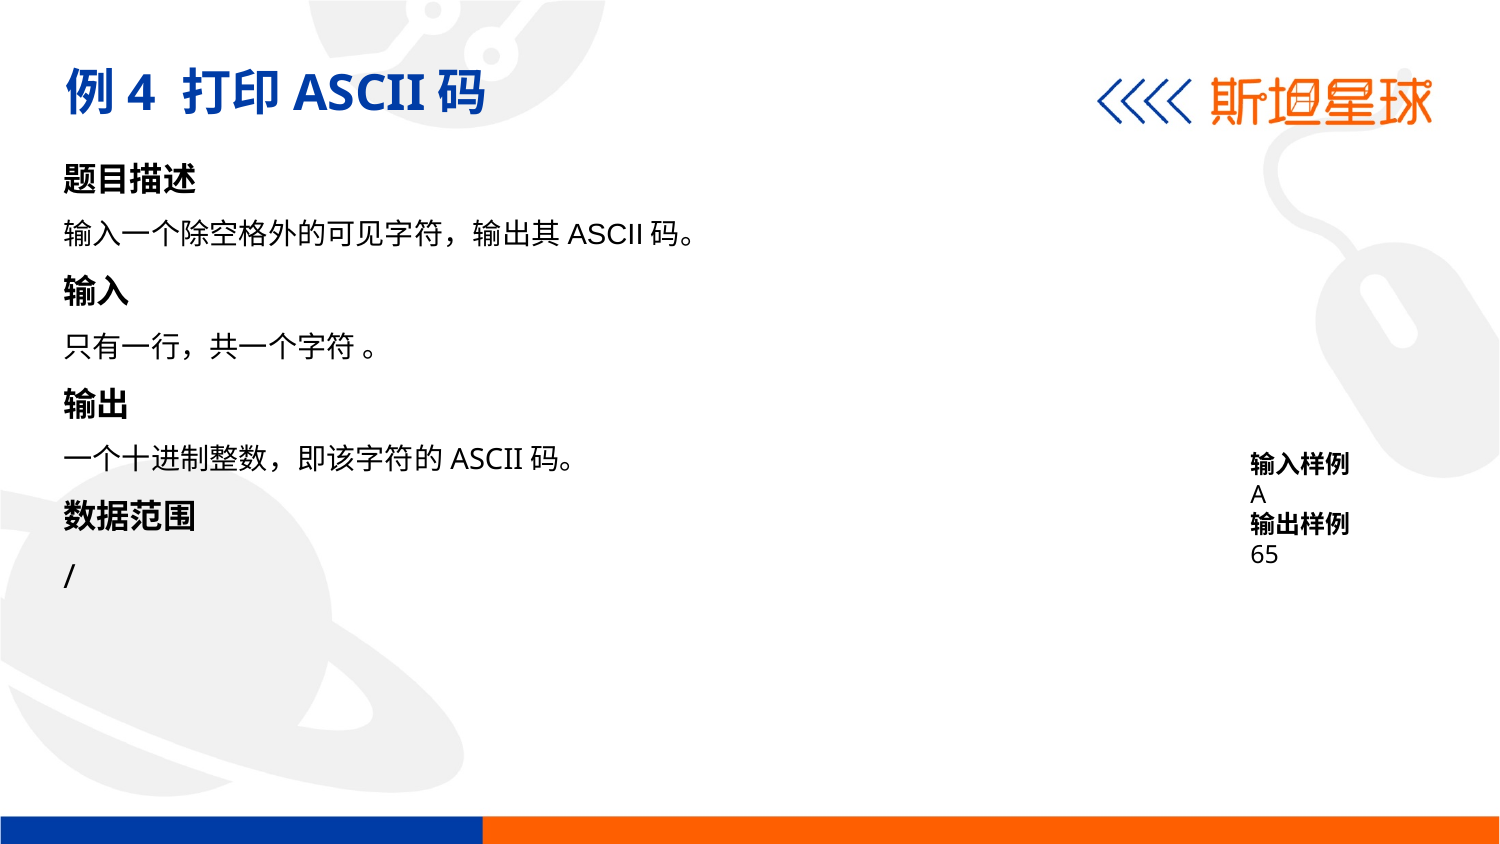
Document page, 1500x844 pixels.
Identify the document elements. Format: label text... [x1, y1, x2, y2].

picture [0, 0, 1500, 844]
text_box 输入样例 A 输出样例 65 [1235, 441, 1437, 576]
text_box 例4 打印ASCII码 [31, 39, 1437, 151]
text_box 题目描述 输入一个除空格外的可见字符，输出其ASCII码。 输入 只有一行，共一个字符 。 输出 一个十进制整数，即该字符的ASCII码。 数据范围 / [48, 130, 1469, 603]
